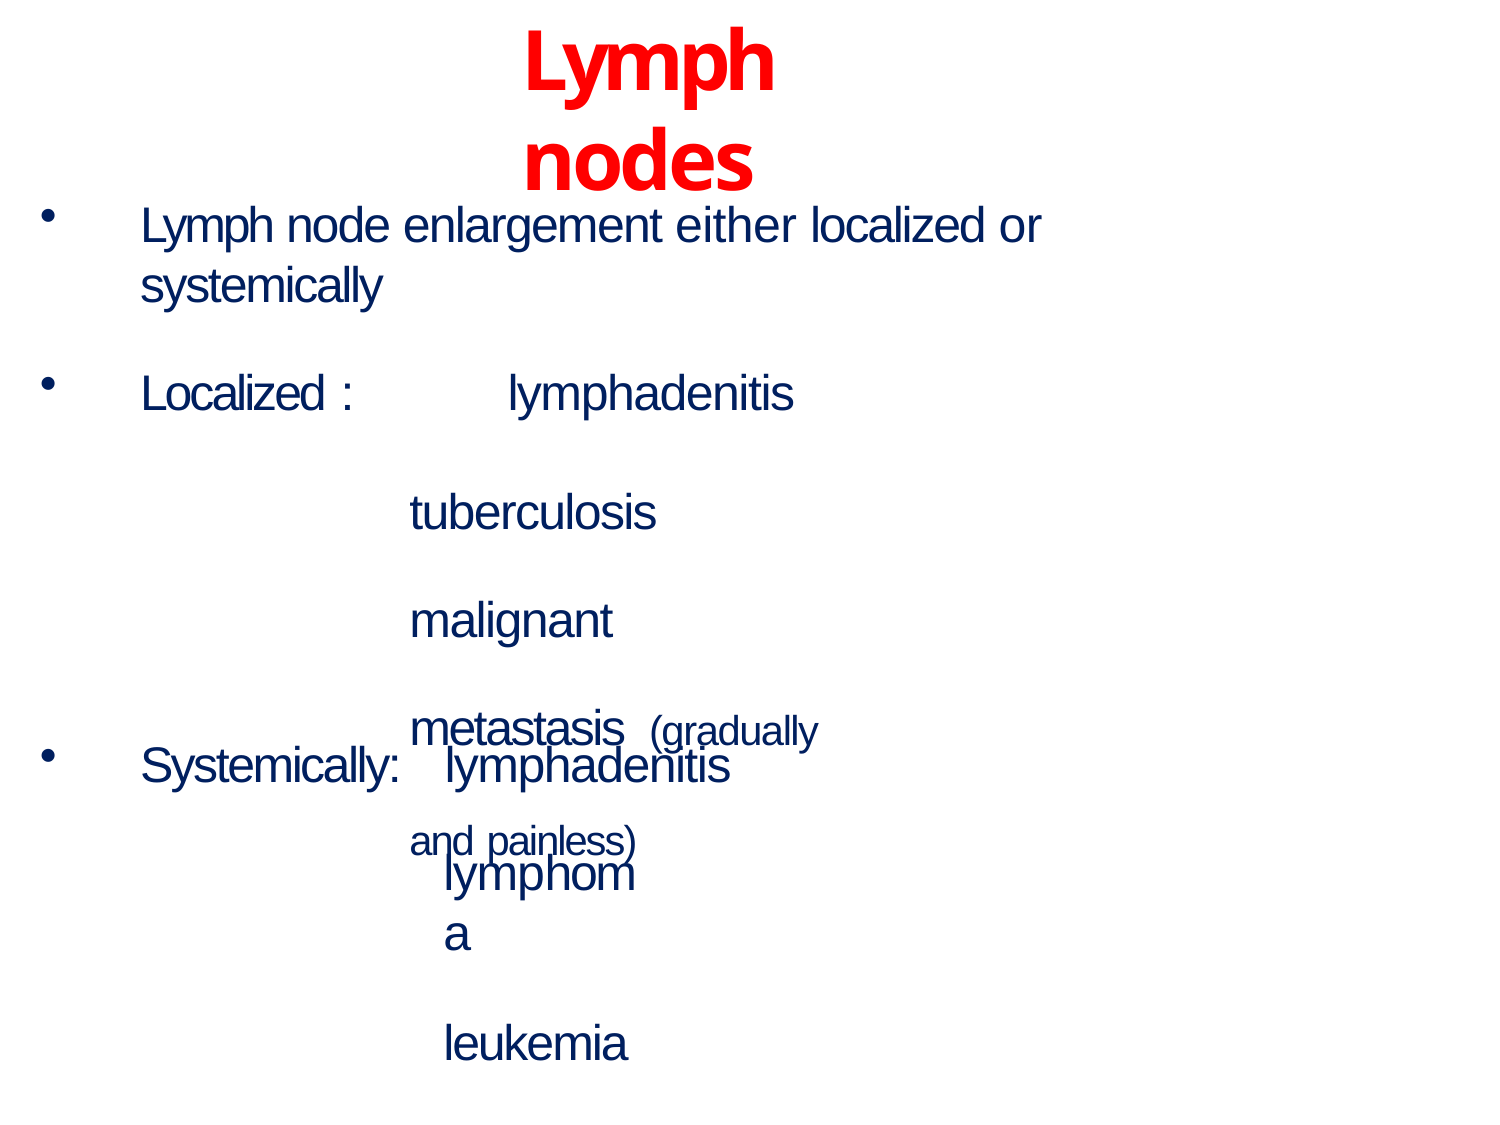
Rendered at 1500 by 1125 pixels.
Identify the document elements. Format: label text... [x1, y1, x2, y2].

text_box Systemically: [37, 730, 403, 793]
text_box lymphadenitis [442, 730, 735, 793]
text_box lymphoma leukemia [441, 838, 663, 1071]
title Lymph nodes [519, 5, 981, 189]
text_box Lymph node enlargement either localized or systemically Localized : lymphadenitis tuberculosis malignant metastasis (gradually and painless) [37, 189, 1290, 864]
